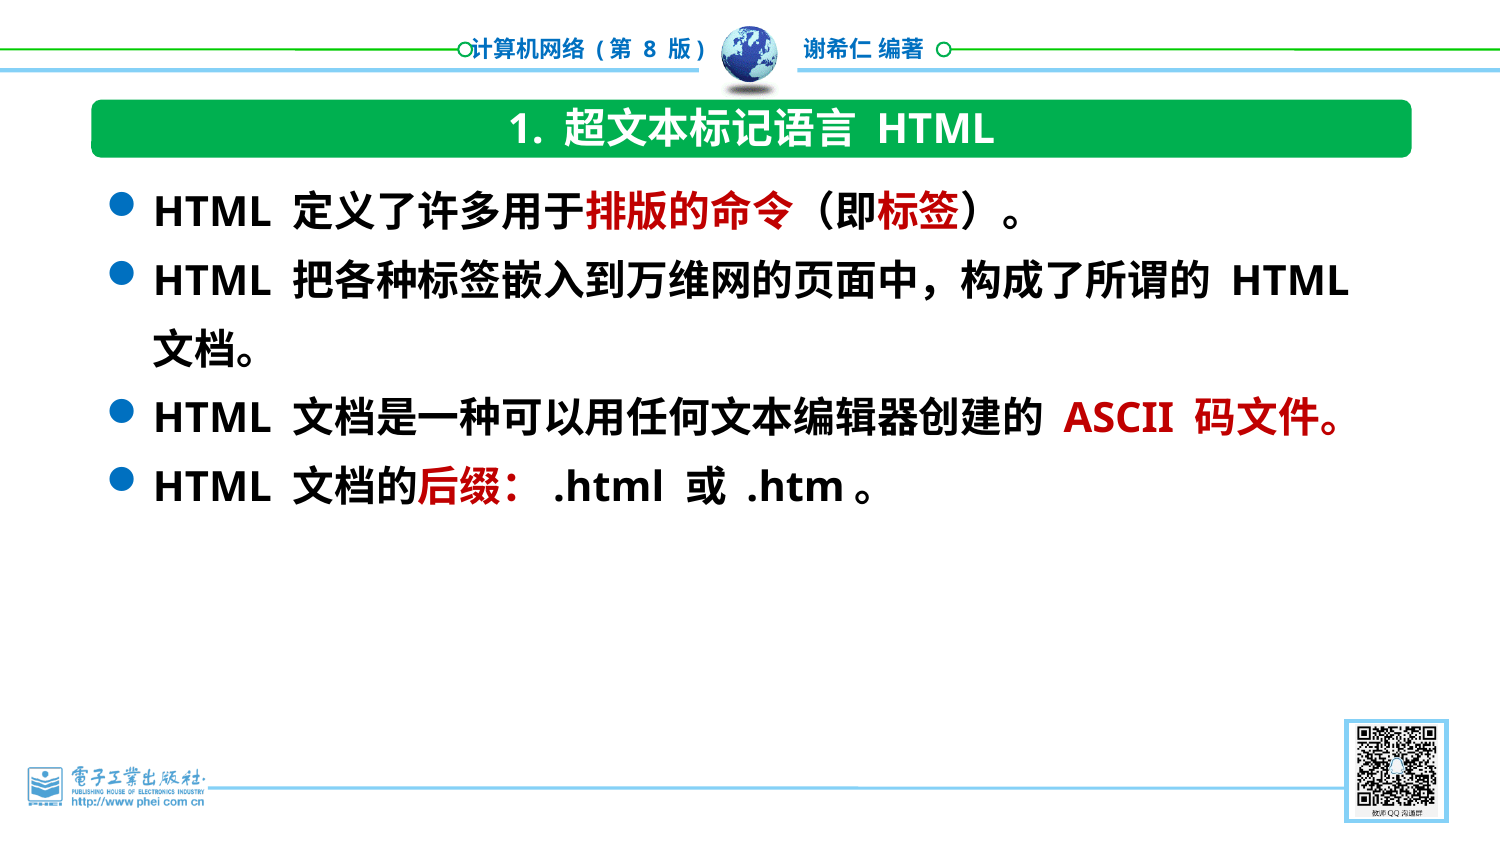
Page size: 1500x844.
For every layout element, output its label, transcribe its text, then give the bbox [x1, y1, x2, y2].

text_box HTML 定义了许多用于排版的命令（即标签）。 HTML 把各种标签嵌入到万维网的页面中，构成了所谓的 HTML 文档。 HTML 文档是一种可以用任何文本编辑器创建的 ASCII 码文件。 HTML 文档的后缀：.html 或 .htm。 [91, 158, 1412, 518]
text_box [1011, 99, 1412, 158]
picture [719, 24, 779, 94]
picture [1355, 724, 1438, 817]
text_box [91, 99, 493, 158]
picture [23, 764, 208, 809]
text_box 1. 超文本标记语言 HTML [493, 94, 1011, 158]
